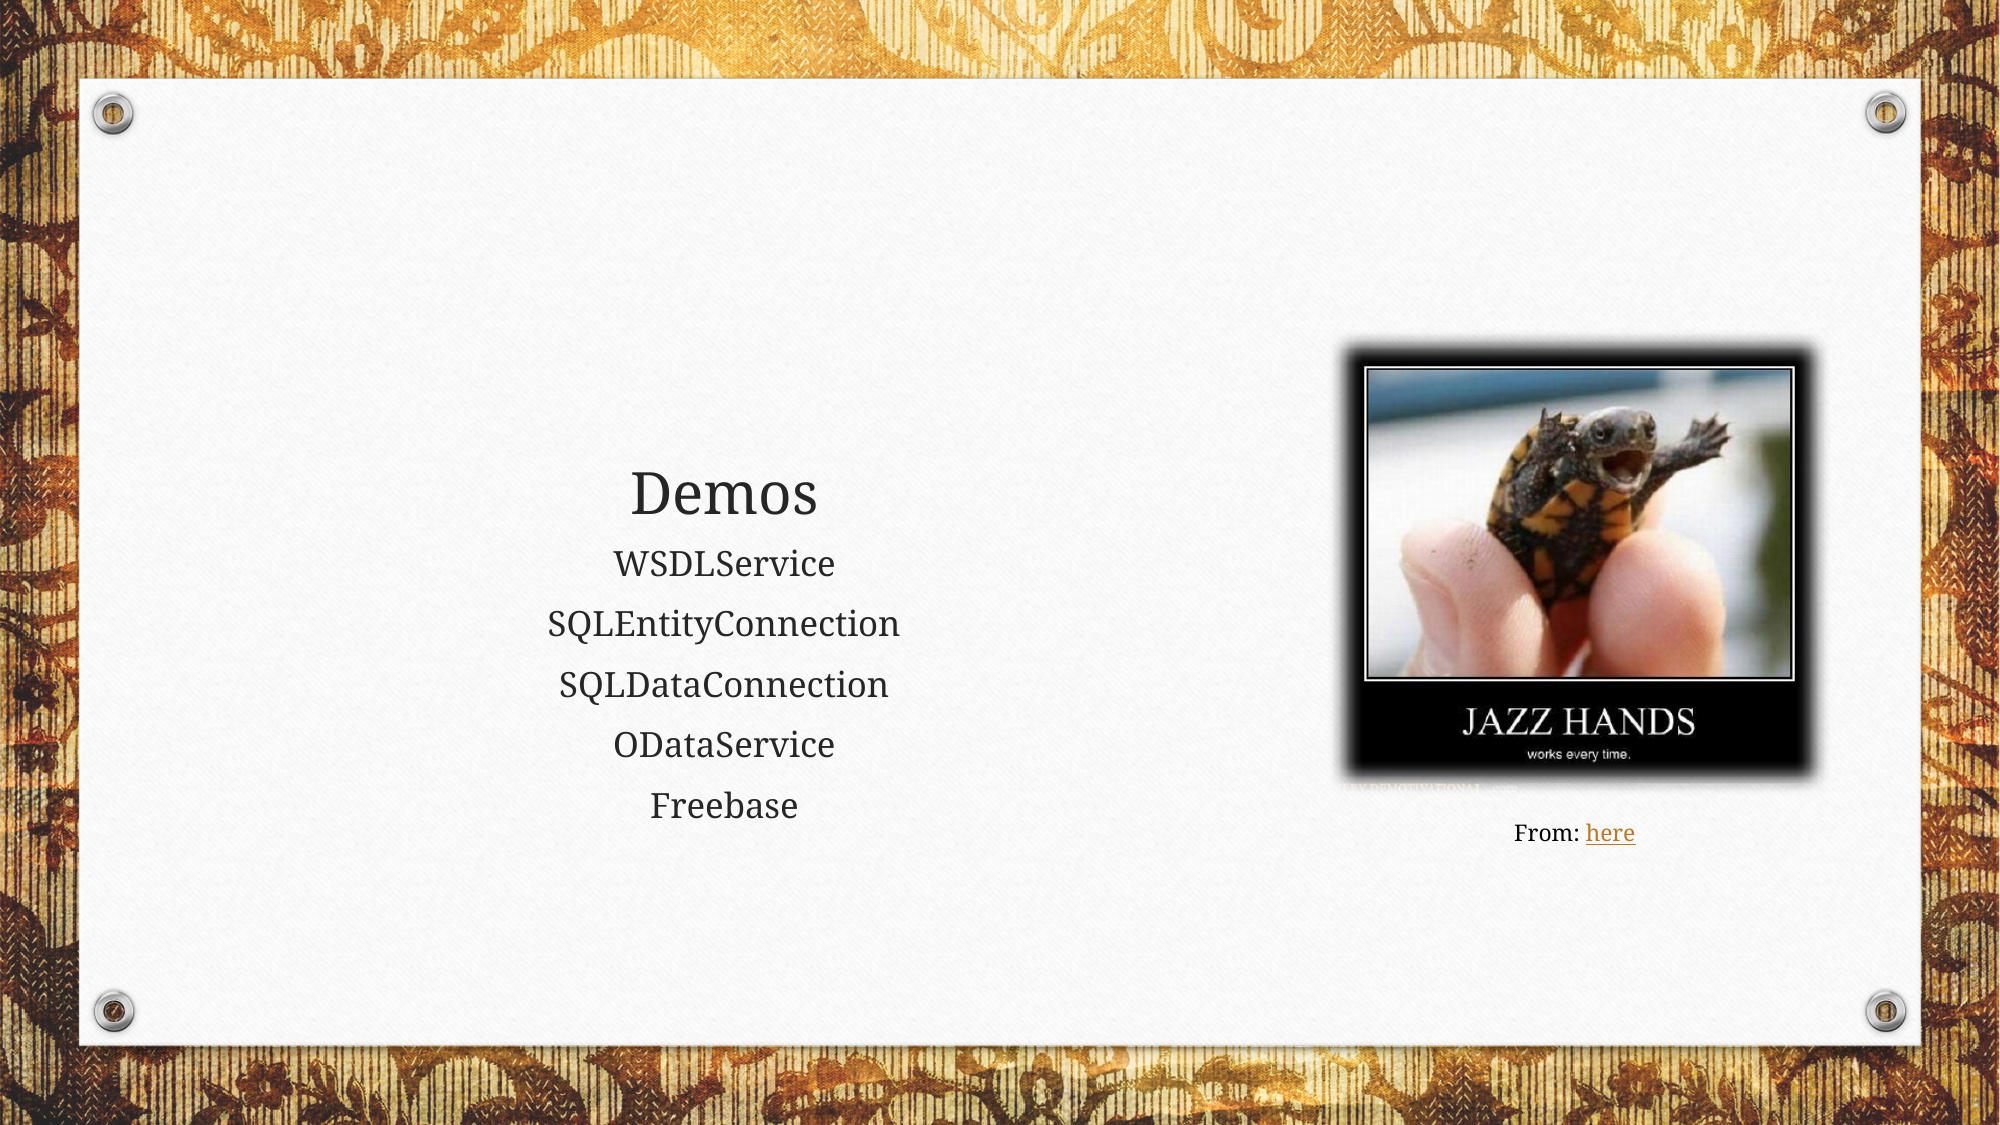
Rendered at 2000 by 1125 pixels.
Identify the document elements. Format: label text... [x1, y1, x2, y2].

title Demos [212, 309, 1237, 534]
list WSDLService SQLEntityConnection SQLDataConnection ODataService Freebase [212, 534, 1237, 834]
picture [0, 0, 2000, 1125]
